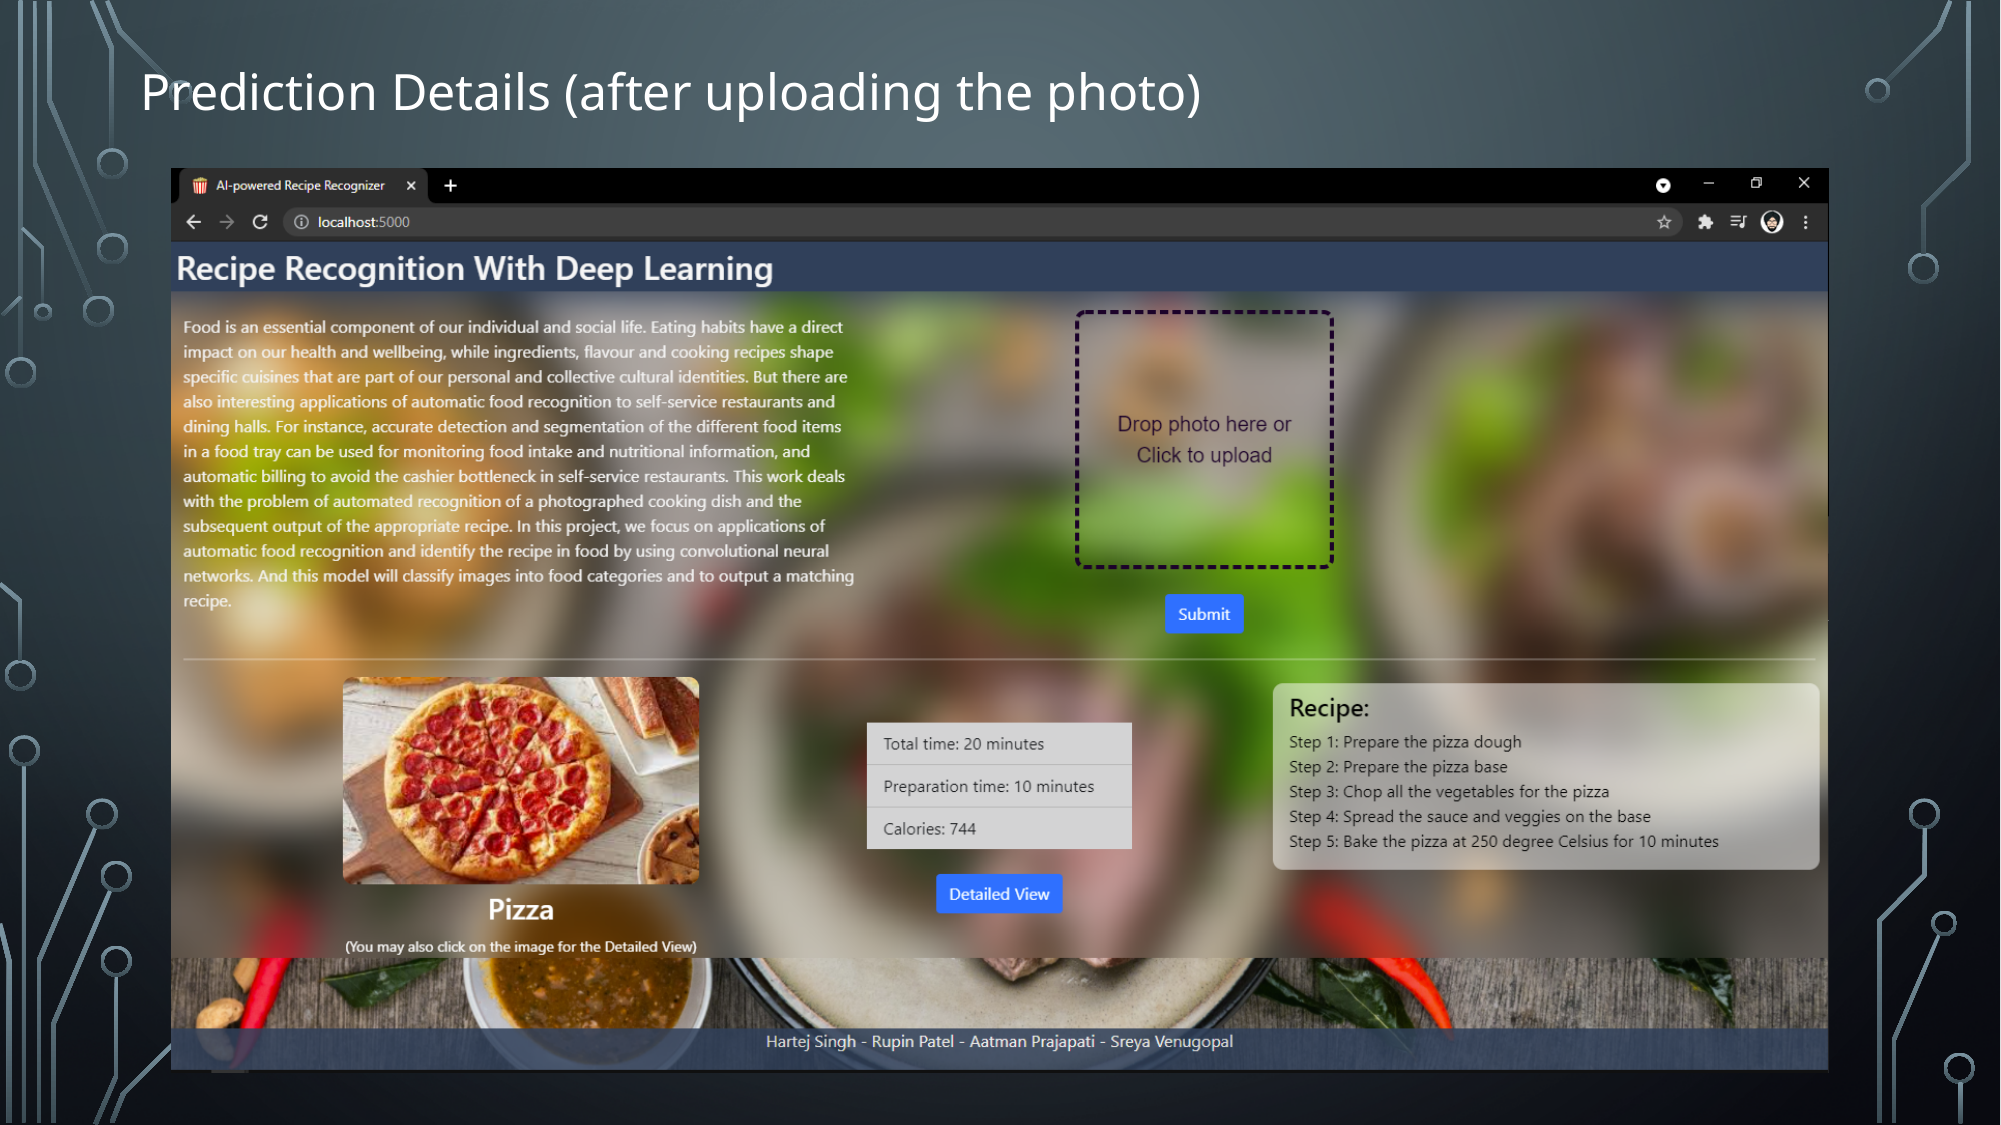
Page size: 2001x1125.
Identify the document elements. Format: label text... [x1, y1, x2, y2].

picture [171, 168, 1829, 1073]
text_box Prediction Details (after uploading the photo) [125, 52, 1217, 128]
